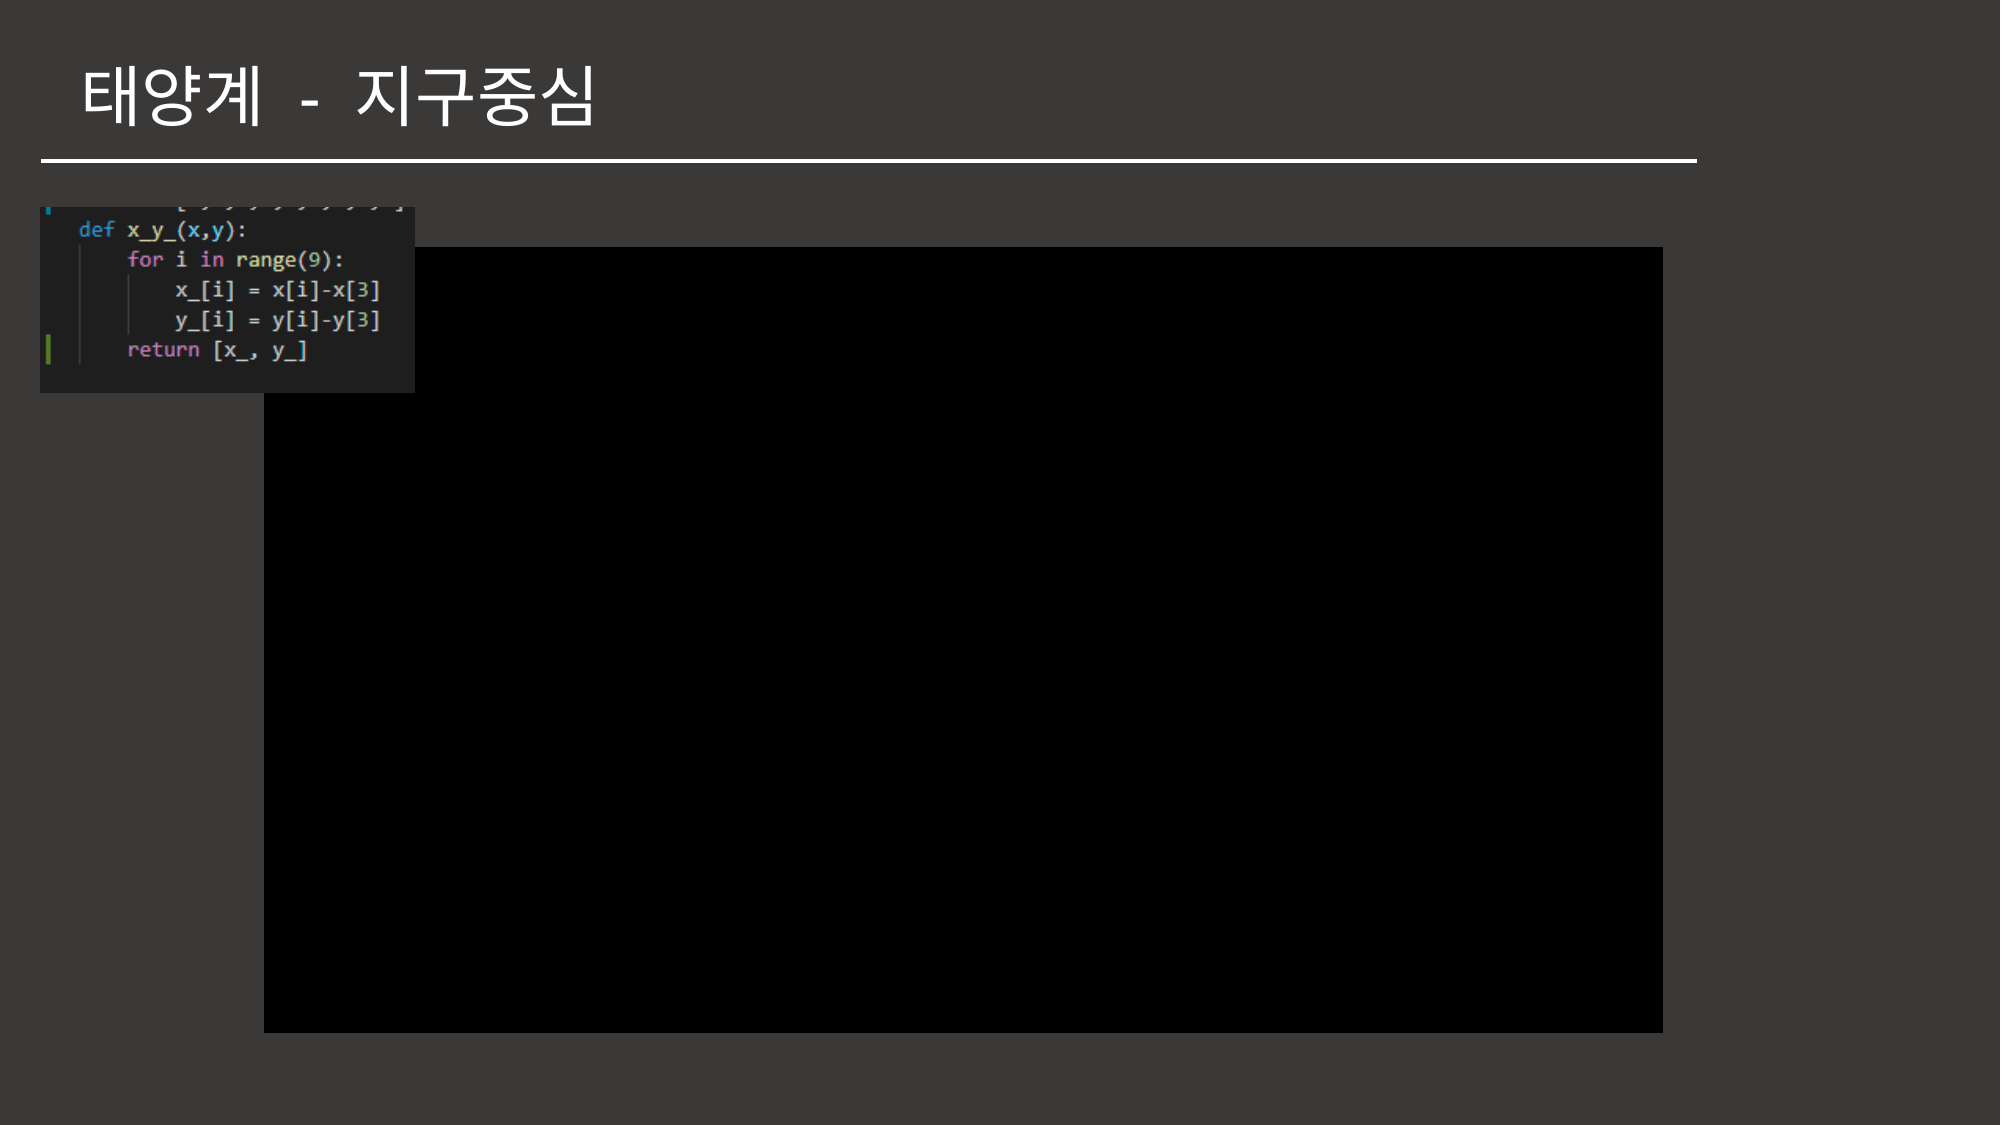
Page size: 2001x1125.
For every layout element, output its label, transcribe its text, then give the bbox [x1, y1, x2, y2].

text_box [264, 246, 1664, 1034]
picture [40, 207, 415, 393]
text_box 태양계 - 지구중심 [65, 47, 1160, 143]
